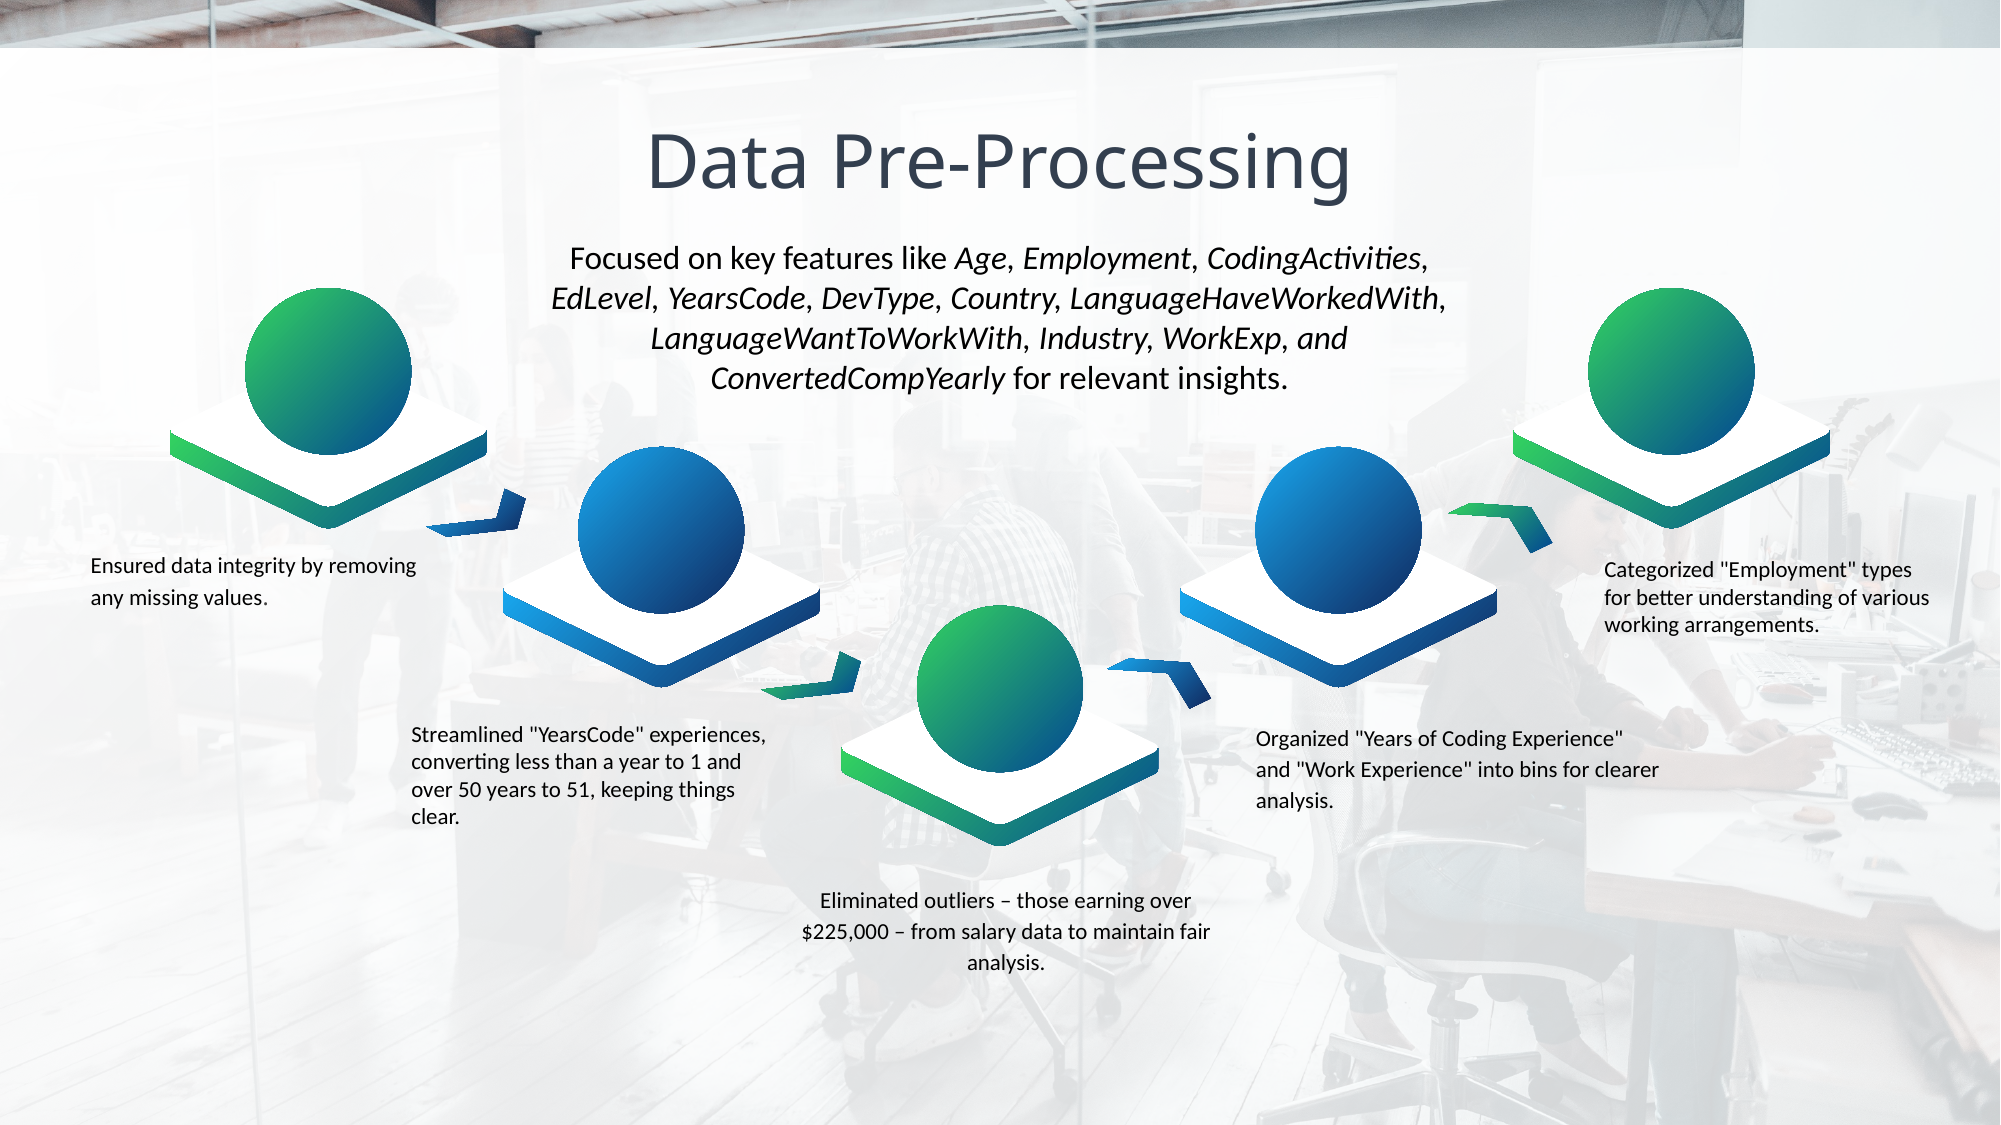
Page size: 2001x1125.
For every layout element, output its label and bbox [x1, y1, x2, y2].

text_box [169, 288, 488, 530]
text_box [1179, 446, 1498, 688]
text_box [1512, 288, 1831, 530]
text_box [501, 446, 821, 688]
picture [0, 0, 2000, 1125]
text_box [840, 605, 1160, 847]
